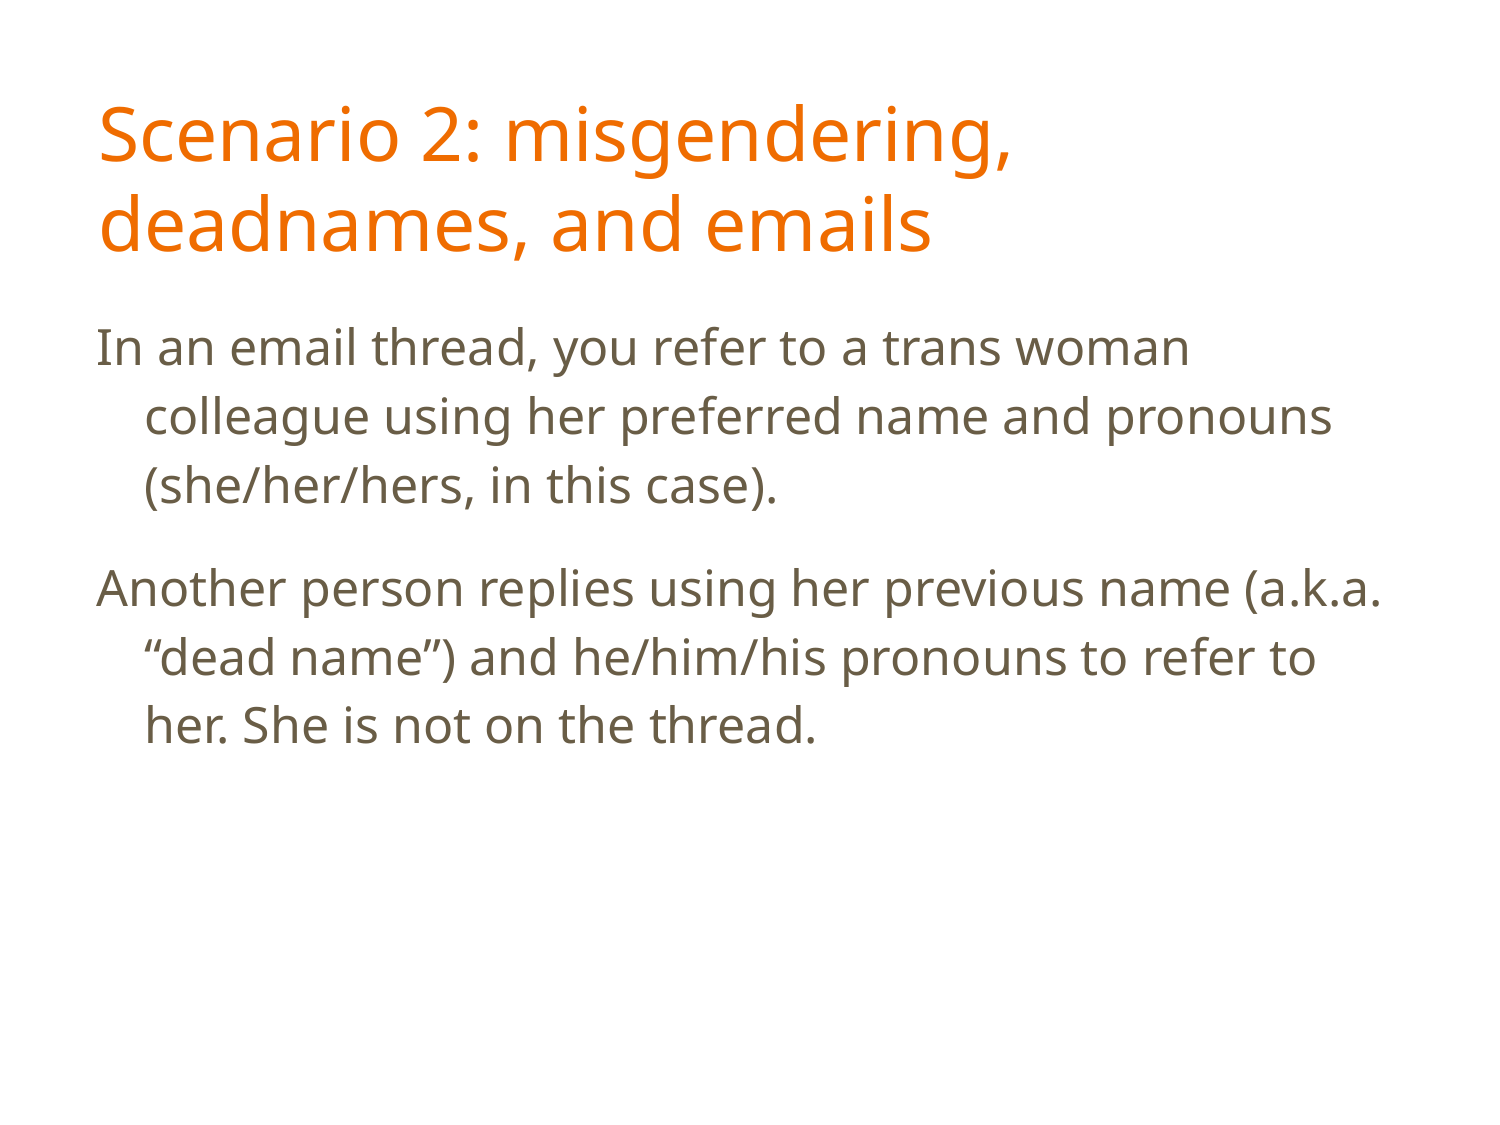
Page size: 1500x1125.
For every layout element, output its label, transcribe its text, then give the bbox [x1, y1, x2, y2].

title Scenario 2: misgendering, deadnames, and emails [83, 72, 1433, 260]
list In an email thread, you refer to a trans woman colleague using her preferred name and pronouns (she/her/hers, in this case). Another person replies using her previous name (a.k.a. “dead name”) and he/him/his pronouns to refer to her. She is not on the thread. [65, 291, 1415, 1035]
